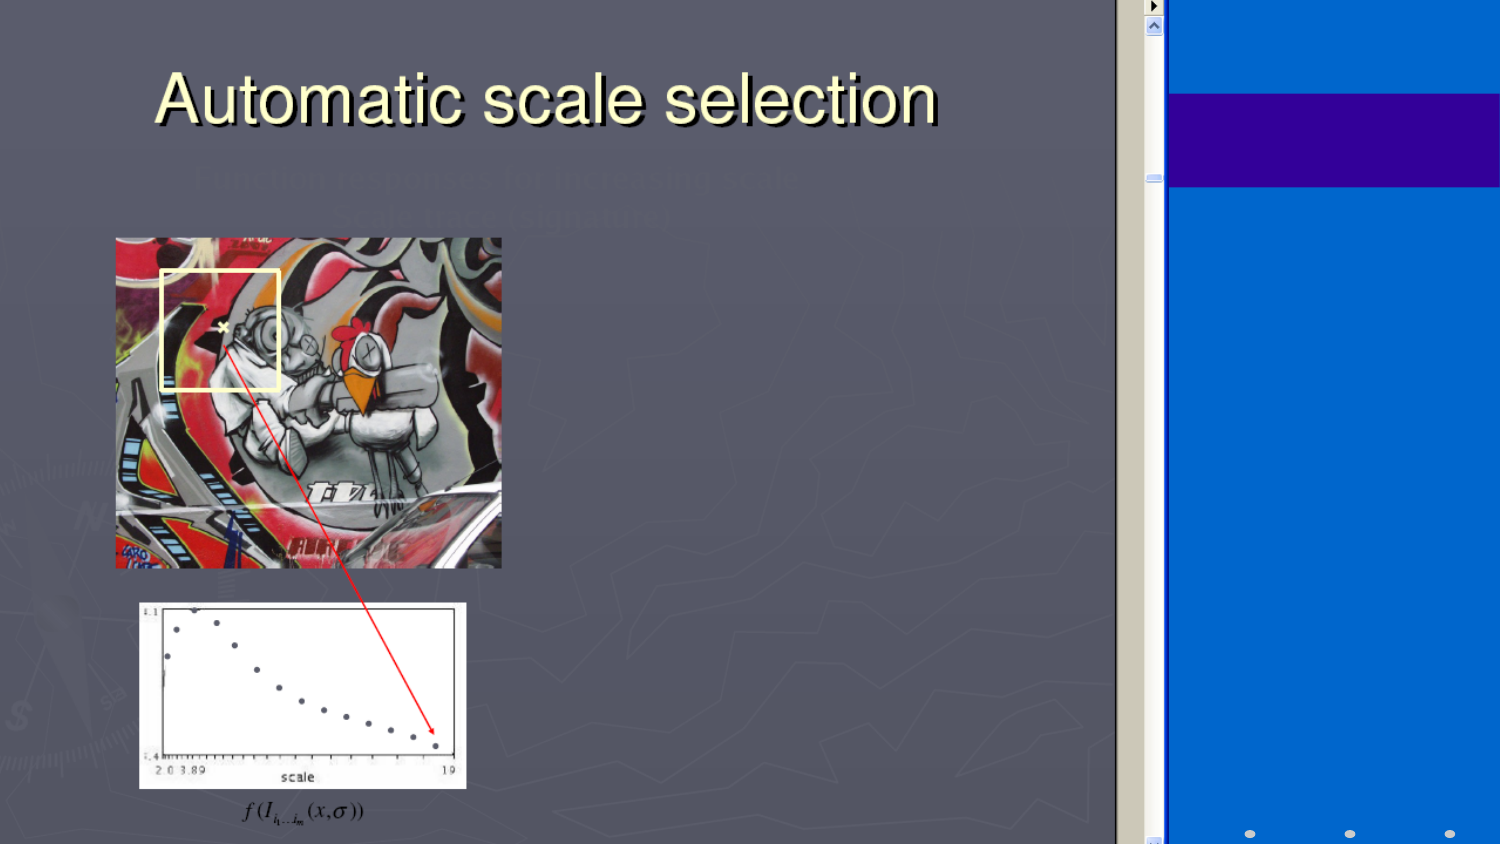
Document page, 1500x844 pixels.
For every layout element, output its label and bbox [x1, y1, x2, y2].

picture [0, 0, 1169, 844]
